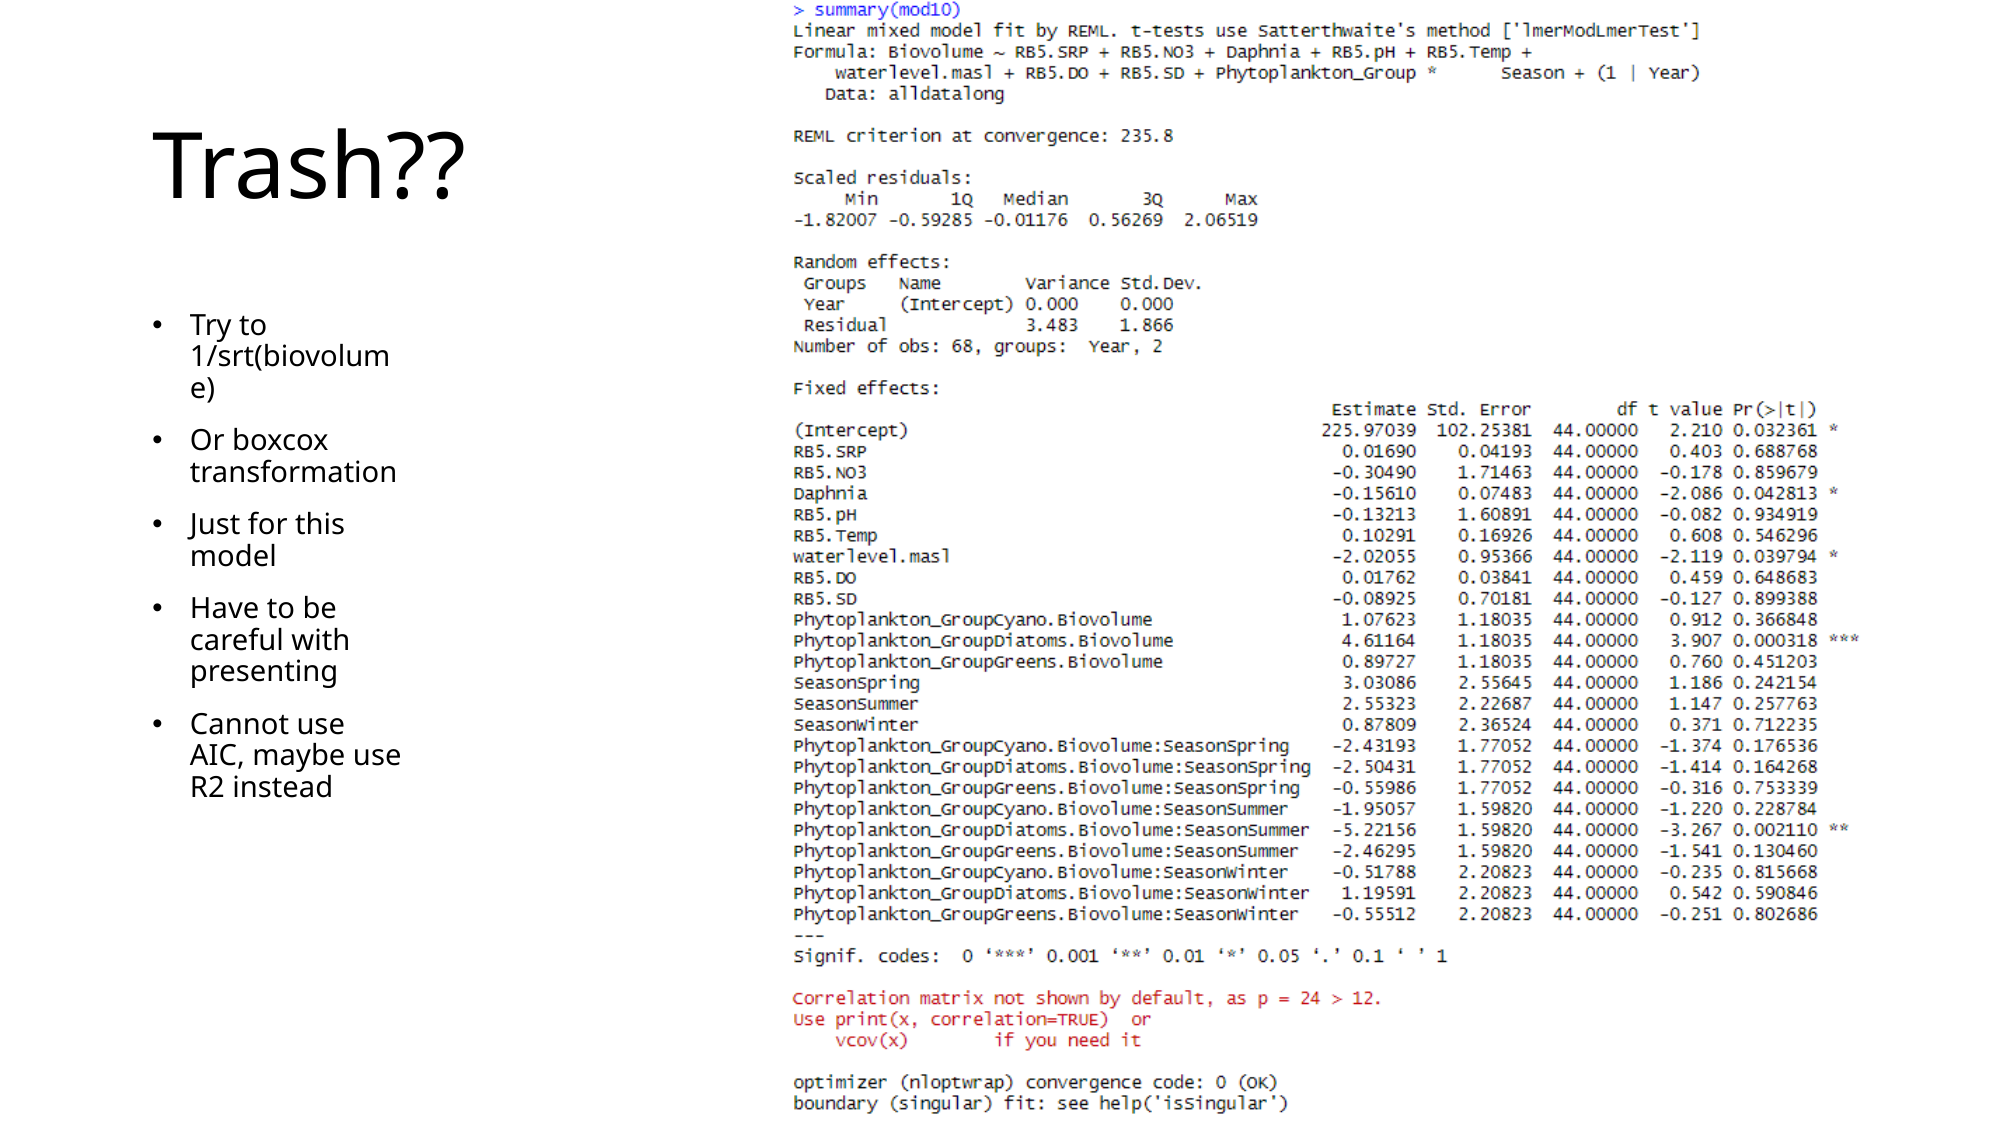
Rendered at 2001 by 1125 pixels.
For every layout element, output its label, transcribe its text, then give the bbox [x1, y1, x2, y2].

title Trash?? [137, 59, 785, 278]
picture [785, 0, 1947, 1125]
list Try to 1/srt(biovolume) Or boxcox transformation Just for this model Have to be careful with presenting Cannot use AIC, maybe use R2 instead [137, 302, 420, 1017]
